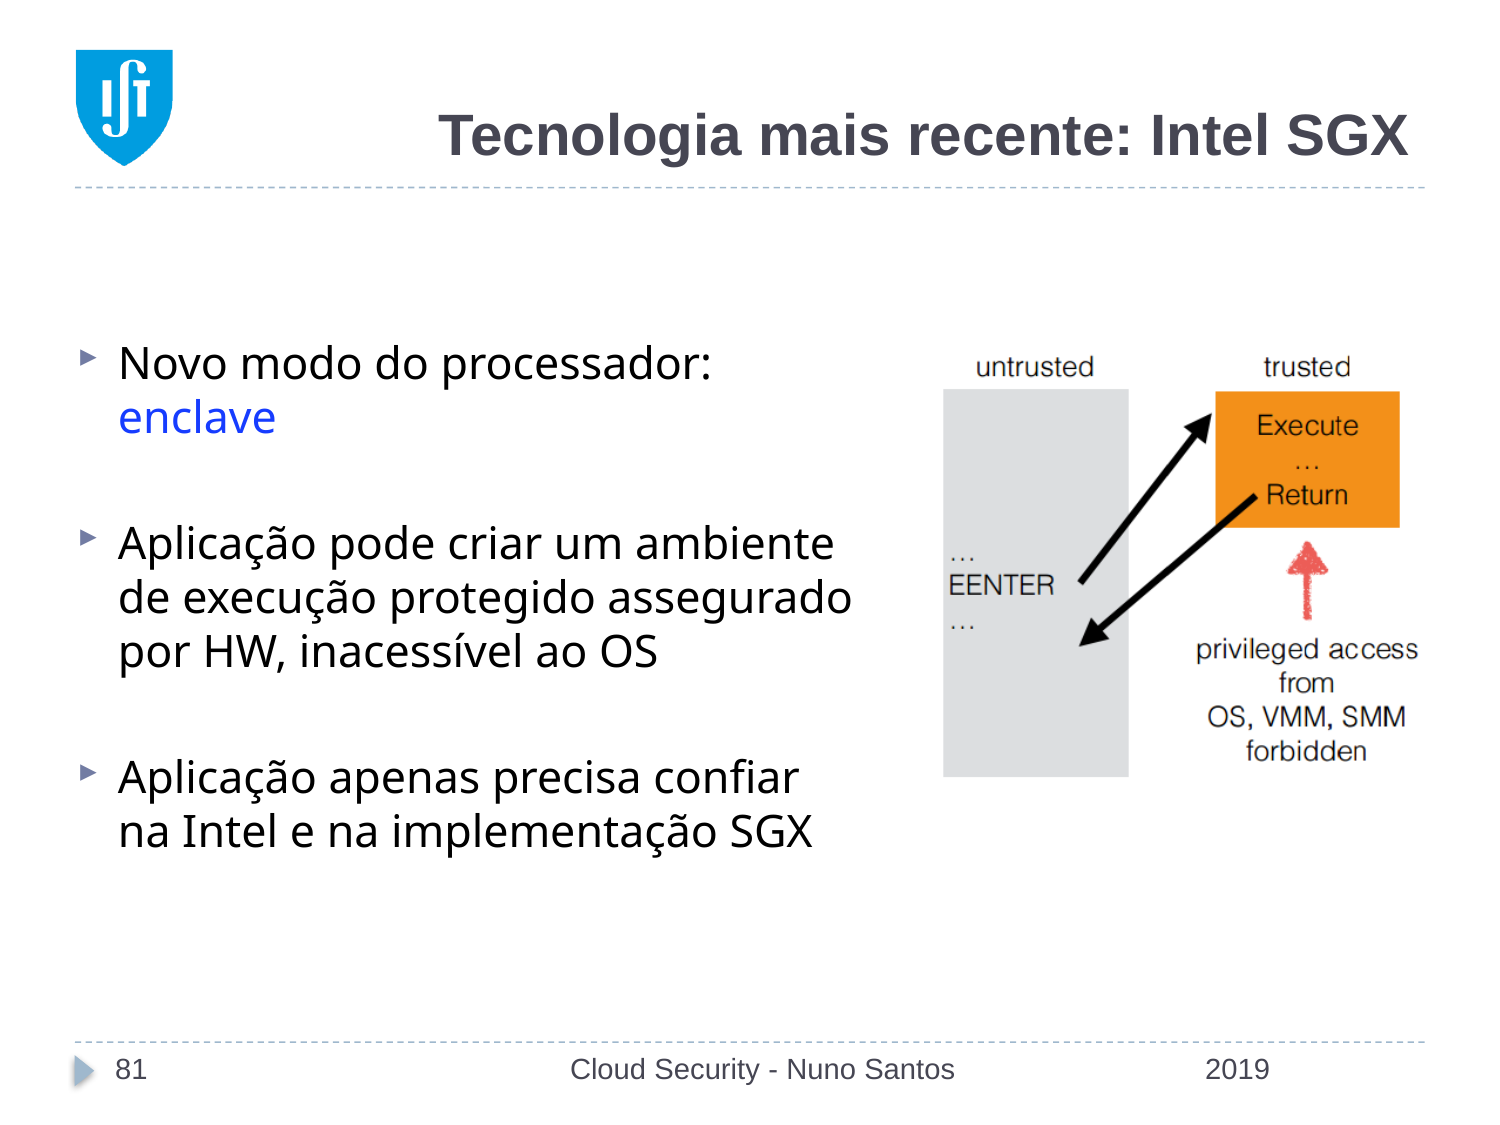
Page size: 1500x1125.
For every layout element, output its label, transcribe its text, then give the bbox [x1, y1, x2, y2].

list Novo modo do processador: enclave Aplicação pode criar um ambiente de execução protegido assegurado por HW, inacessível ao OS Aplicação apenas precisa confiar na Intel e na implementação SGX [62, 327, 875, 913]
picture [68, 42, 180, 175]
footer Cloud Security - Nuno Santos [475, 1042, 1051, 1103]
picture [934, 348, 1428, 783]
slide_number 81 [100, 1042, 426, 1103]
slide_number 2019 [1051, 1042, 1426, 1103]
title Tecnologia mais recente: Intel SGX [200, 24, 1425, 175]
